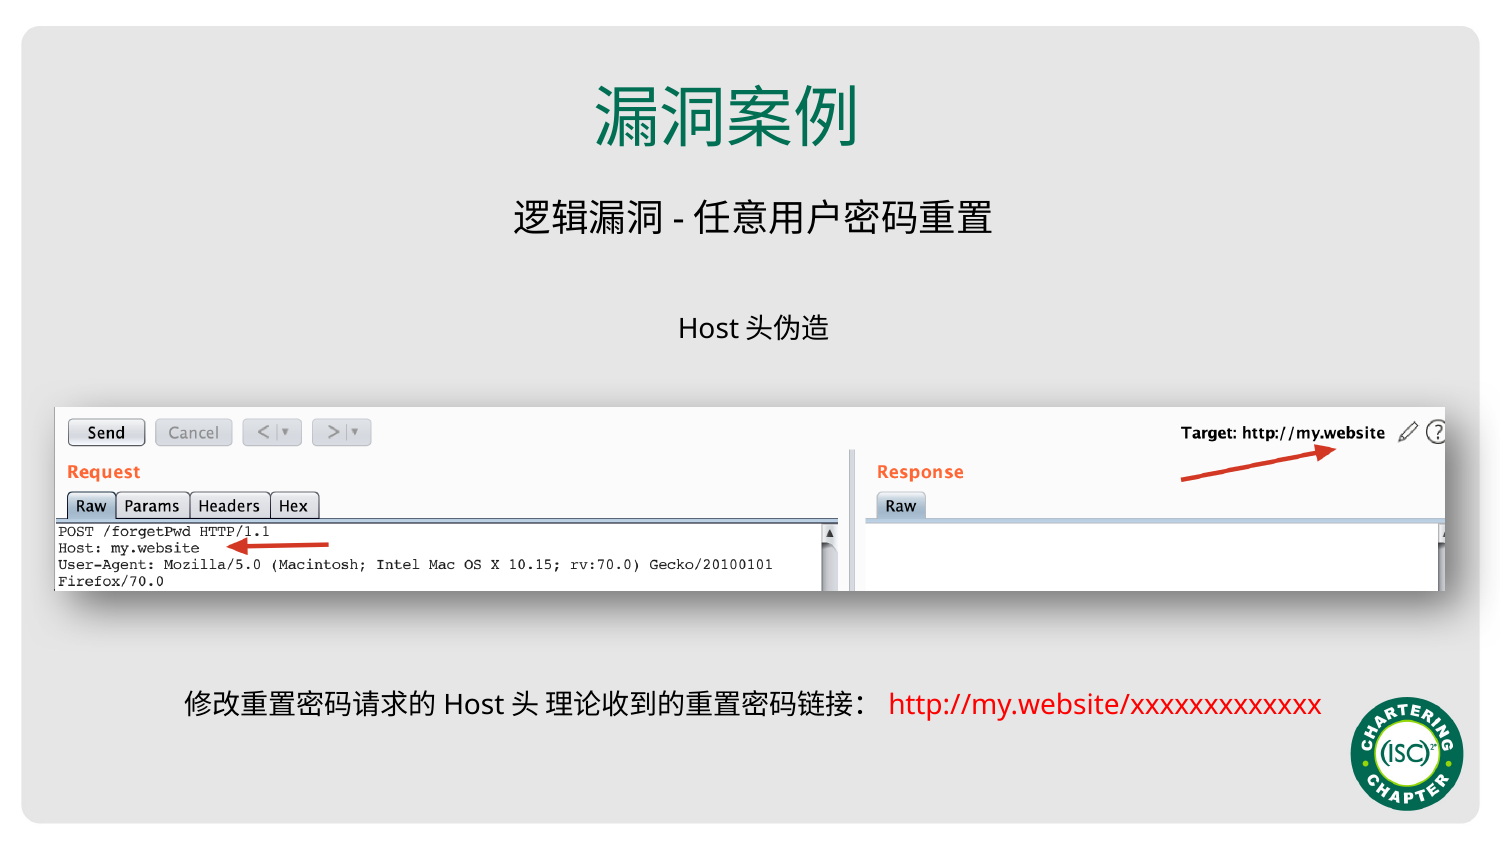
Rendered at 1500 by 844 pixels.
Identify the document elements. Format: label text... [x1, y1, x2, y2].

picture [0, 5, 1500, 844]
text_box 逻辑漏洞-任意用户密码重置 [499, 186, 1009, 247]
text_box 修改重置密码请求的Host头 理论收到的重置密码链接：http://my.website/xxxxxxxxxxxxx [169, 679, 1337, 728]
text_box 漏洞案例 [578, 70, 922, 160]
text_box Host头伪造 [663, 303, 845, 352]
